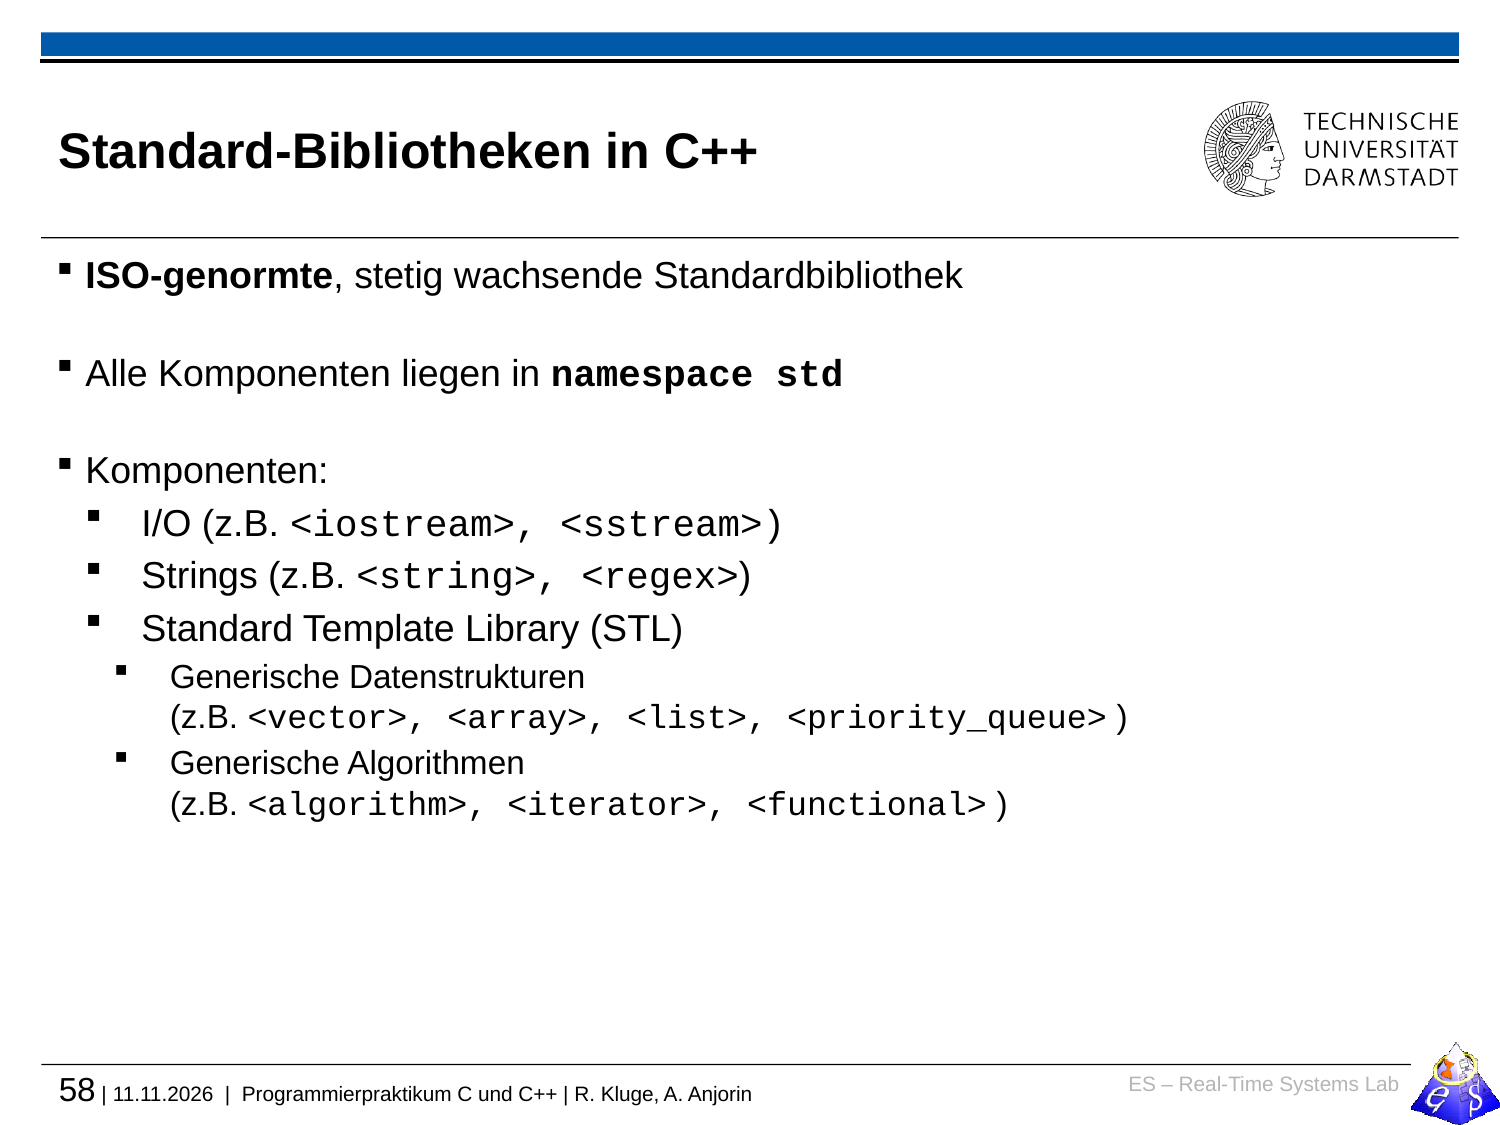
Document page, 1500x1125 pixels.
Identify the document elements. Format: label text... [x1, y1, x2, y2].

list ISO-genormte, stetig wachsende Standardbibliothek Alle Komponenten liegen in namespace std Komponenten: I/O (z.B. <iostream>, <sstream>) Strings (z.B. <string>, <regex>) Standard Template Library (STL) Generische Datenstrukturen (z.B. <vector>, <array>, <list>, <priority_queue> ) Generische Algorithmen (z.B. <algorithm>, <iterator>, <functional> ) [41, 243, 1459, 1059]
title Standard-Bibliotheken in C++ [58, 80, 1187, 218]
picture [1187, 84, 1483, 214]
picture [1411, 1041, 1500, 1125]
